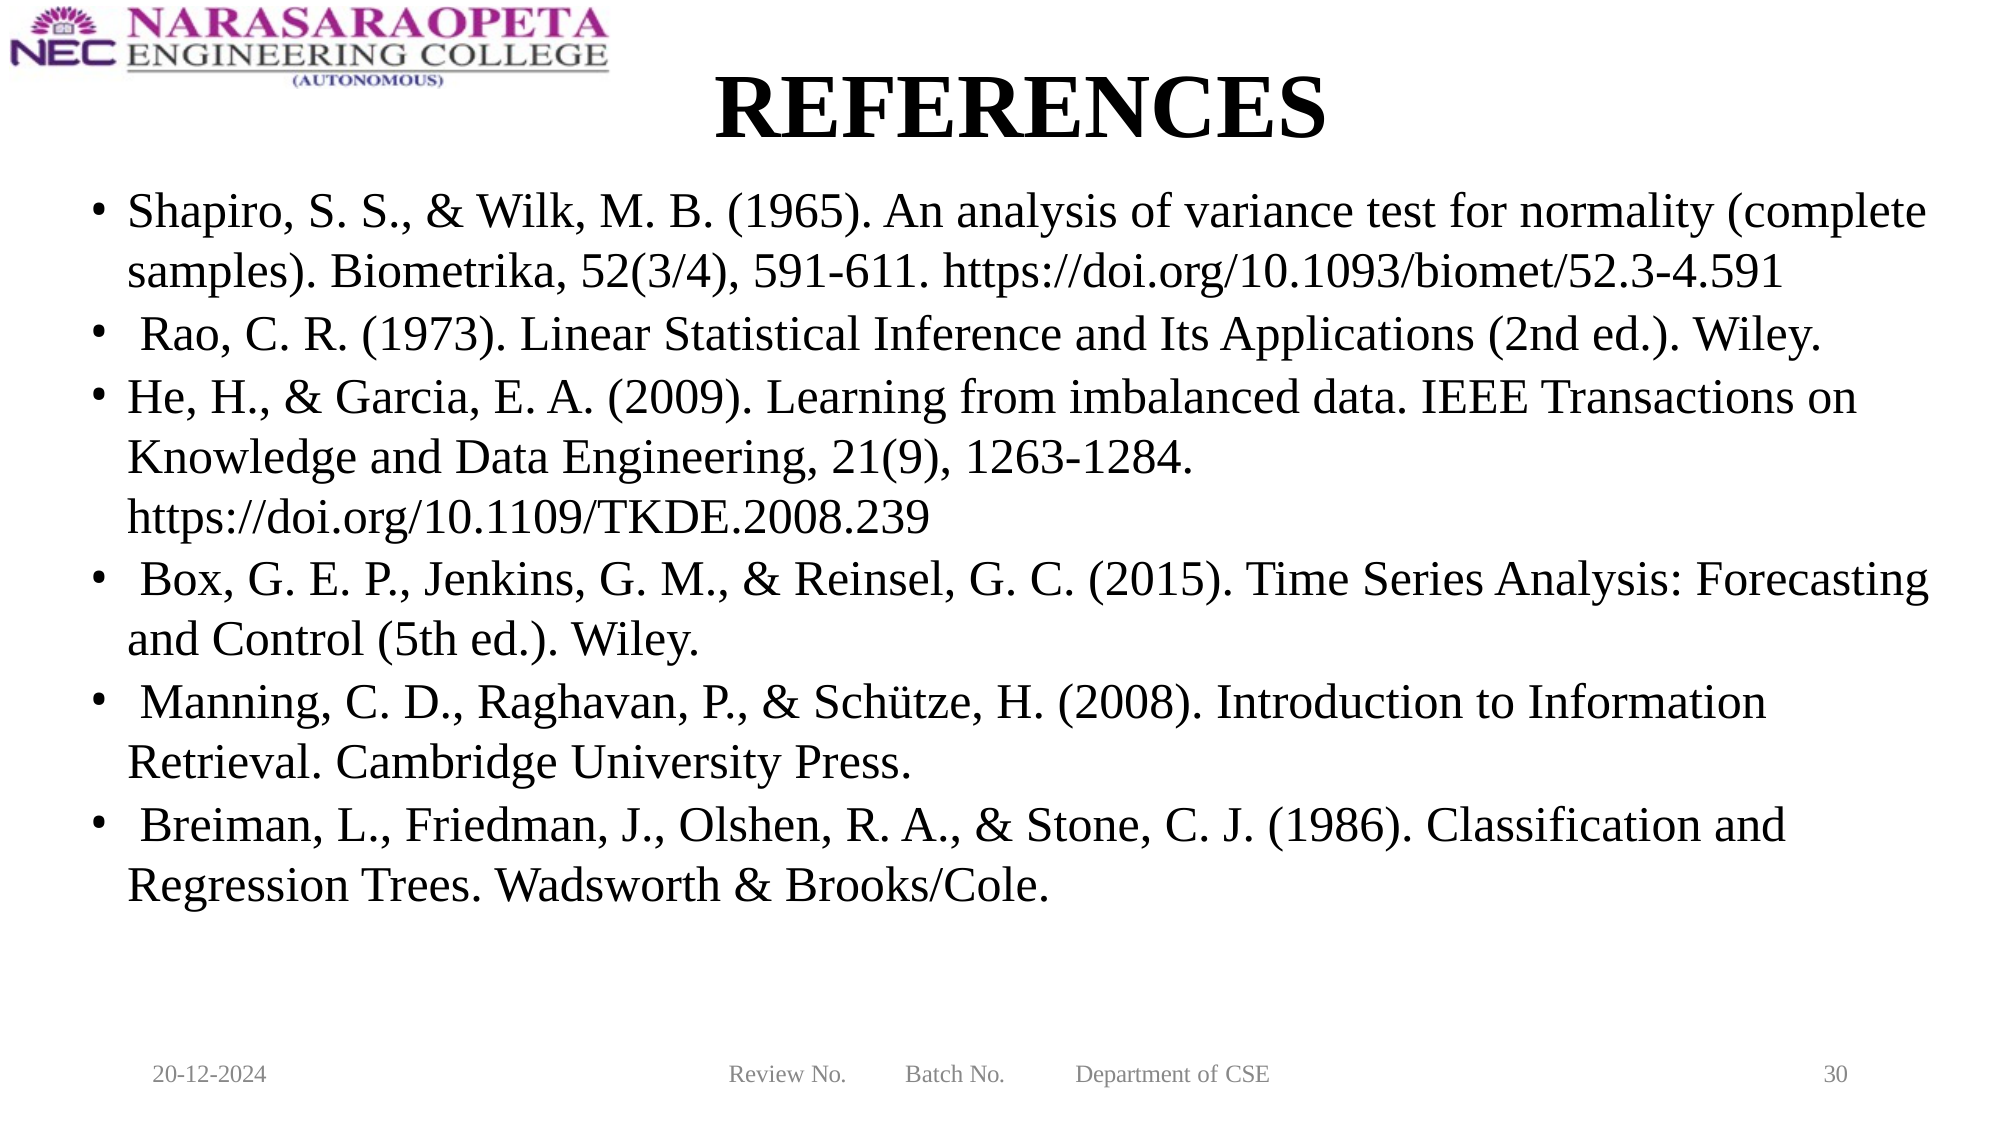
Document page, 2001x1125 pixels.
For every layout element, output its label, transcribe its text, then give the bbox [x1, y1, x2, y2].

title REFERENCES [165, 3, 1823, 174]
text_box Department of CSE [1073, 1058, 1274, 1088]
text_box Shapiro, S. S., & Wilk, M. B. (1965). An analysis of variance test for normality (complete samples). Biometrika, 52(3/4), 591-611. https://doi.org/10.1093/biomet/52.3-4.591 Rao, C. R. (1973). Linear Statistical Inference and Its Applications (2nd ed.). Wiley. He, H., & Garcia, E. A. (2009). Learning from imbalanced data. IEEE Transactions on Knowledge and Data Engineering, 21(9), 1263-1284. https://doi.org/10.1109/TKDE.2008.239 Box, G. E. P., Jenkins, G. M., & Reinsel, G. C. (2015). Time Series Analysis: Forecasting and Control (5th ed.). Wiley. Manning, C. D., Raghavan, P., & Schütze, H. (2008). Introduction to Information Retrieval. Cambridge University Press. Breiman, L., Friedman, J., Olshen, R. A., & Stone, C. J. (1986). Classification and Regression Trees. Wadsworth & Brooks/Cole. [87, 174, 1950, 983]
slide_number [150, 1058, 272, 1125]
picture [9, 6, 165, 89]
text_box Review No. [726, 1058, 851, 1088]
slide_number 30 [1821, 1058, 1857, 1125]
footer Batch No. [903, 1058, 1009, 1125]
